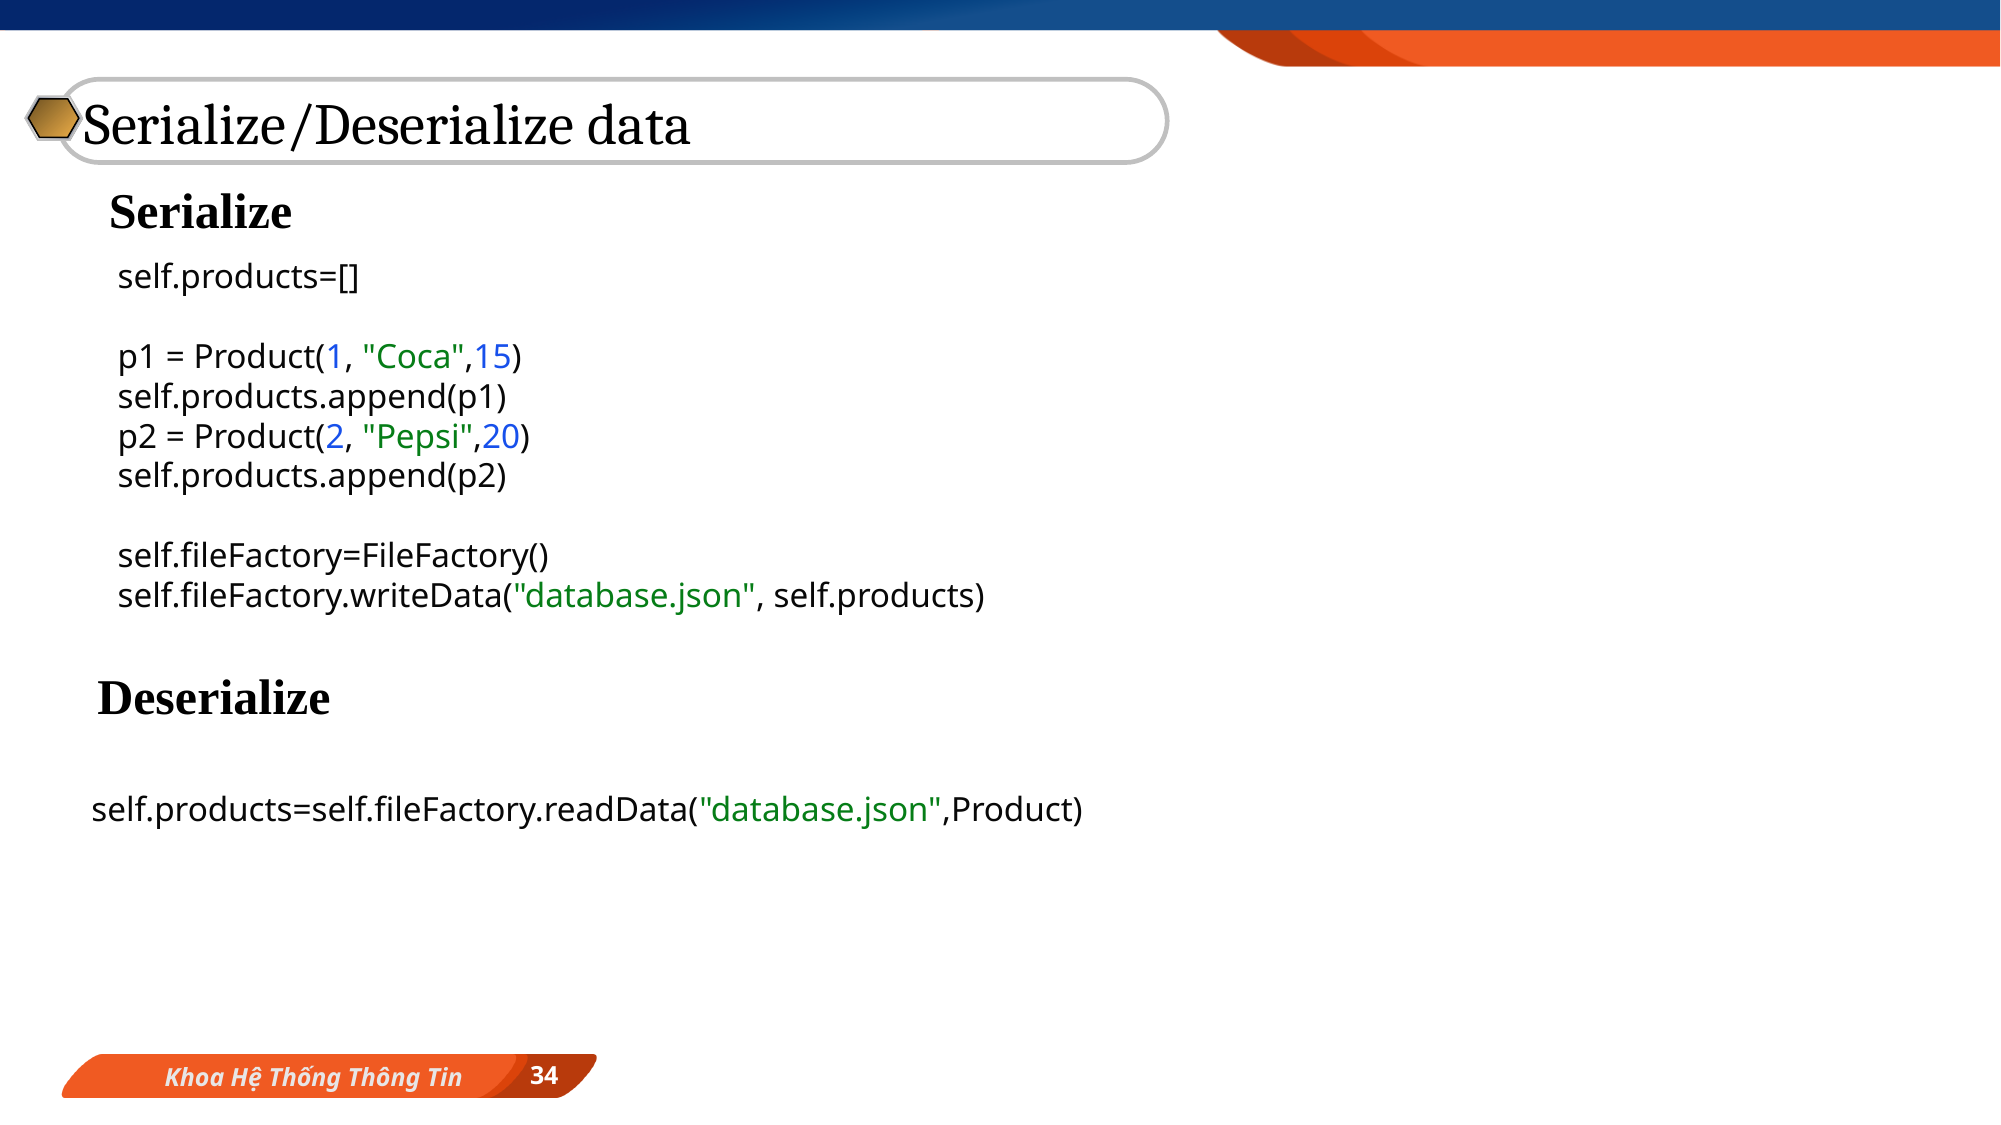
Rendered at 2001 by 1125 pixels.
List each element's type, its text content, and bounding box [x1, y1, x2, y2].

picture [34, 1017, 624, 1125]
text_box Deserialize [82, 657, 1369, 733]
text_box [24, 78, 1168, 163]
text_box self.products=self.fileFactory.readData("database.json",Product) [76, 780, 1099, 836]
footer Khoa Hệ Thống Thông Tin [119, 1054, 508, 1098]
text_box self.products=[] p1 = Product(1, "Coca",15) self.products.append(p1) p2 = Product(2, "Pepsi",20) self.products.append(p2) self.fileFactory=FileFactory() self.fileFactory.writeData("database.json", self.products) [102, 247, 1001, 622]
slide_number 34 [508, 1046, 574, 1106]
text_box Serialize [93, 170, 1380, 246]
picture [0, 0, 2001, 71]
